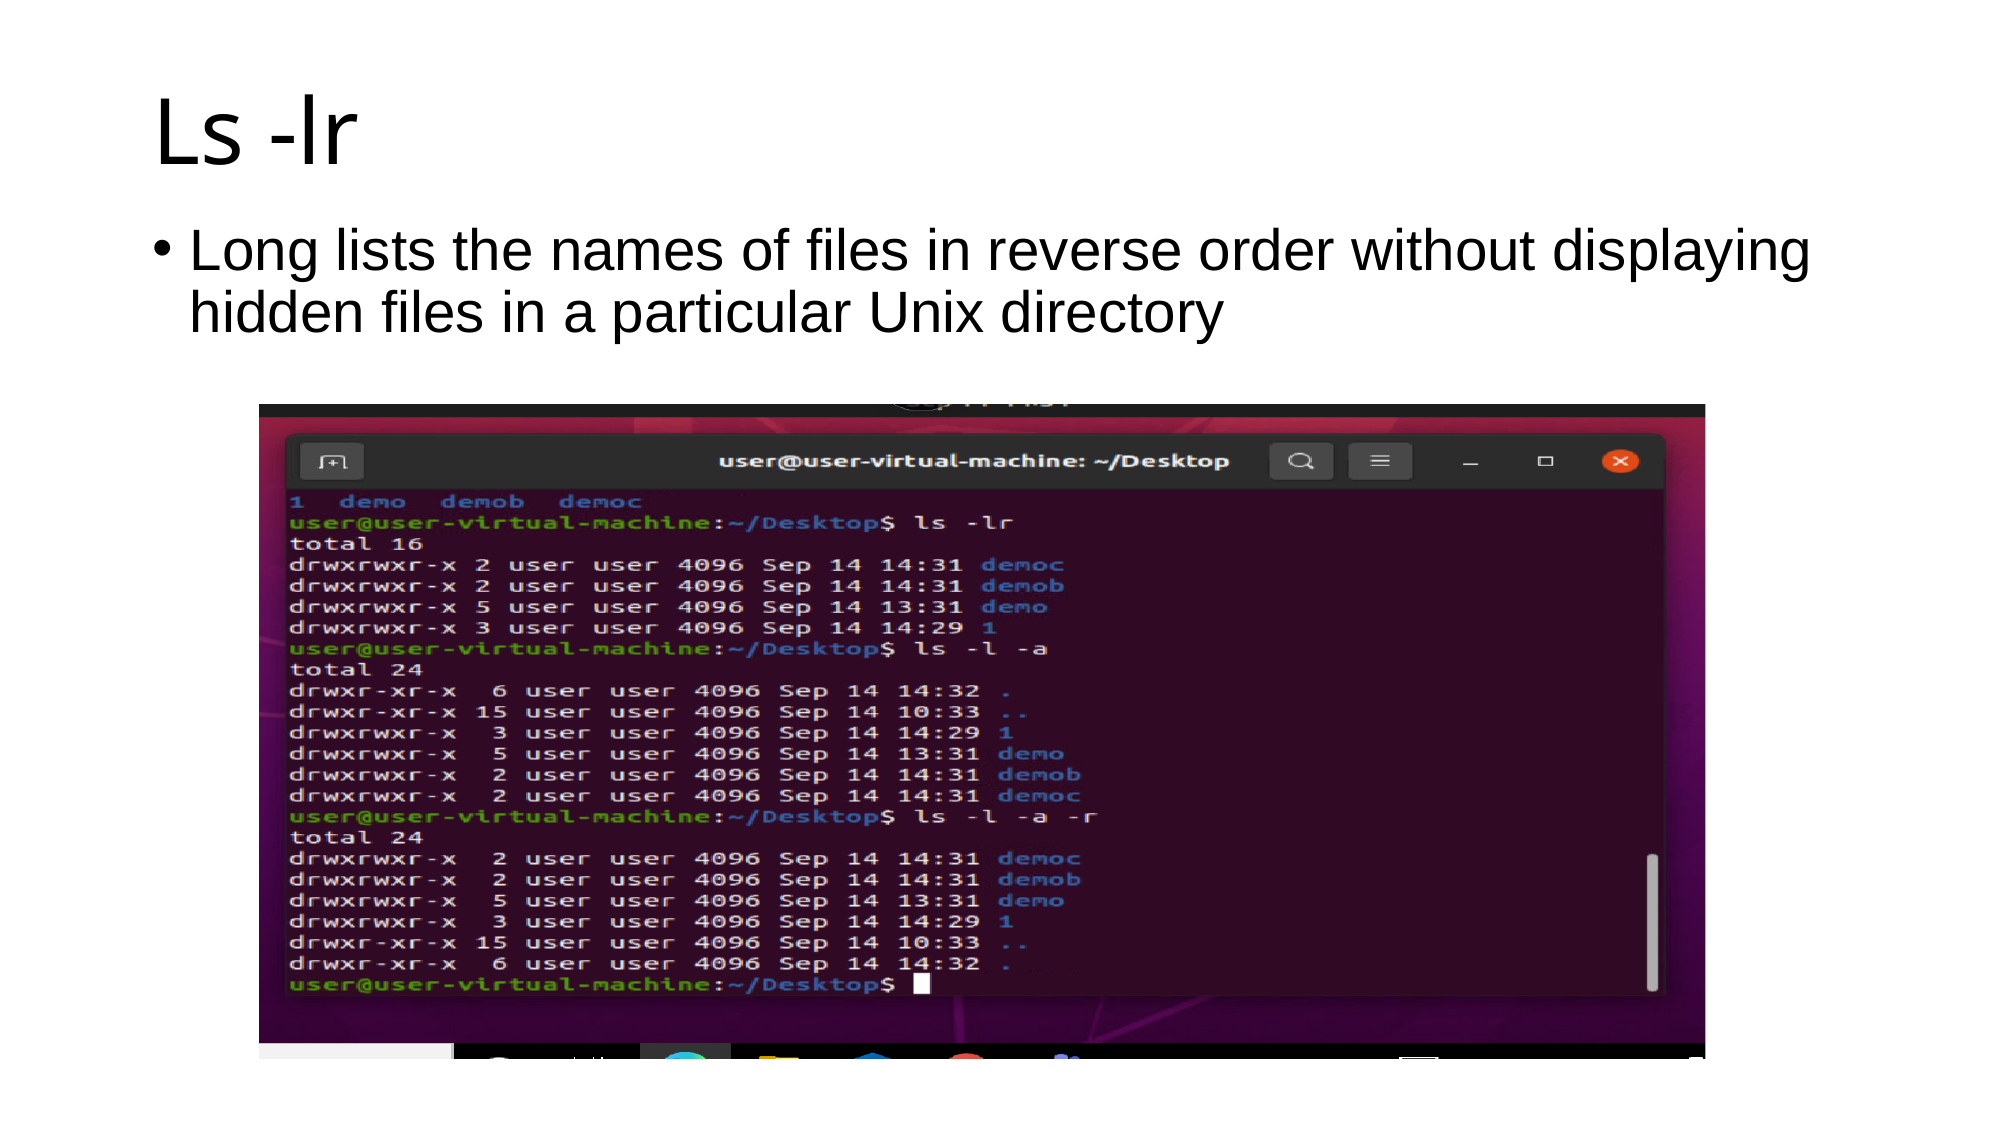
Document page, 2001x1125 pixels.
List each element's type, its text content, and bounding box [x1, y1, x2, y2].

picture [259, 404, 1706, 1059]
list Long lists the names of files in reverse order without displaying hidden files in a particular Unix directory [137, 212, 1863, 1014]
title Ls -lr [137, 59, 1863, 210]
